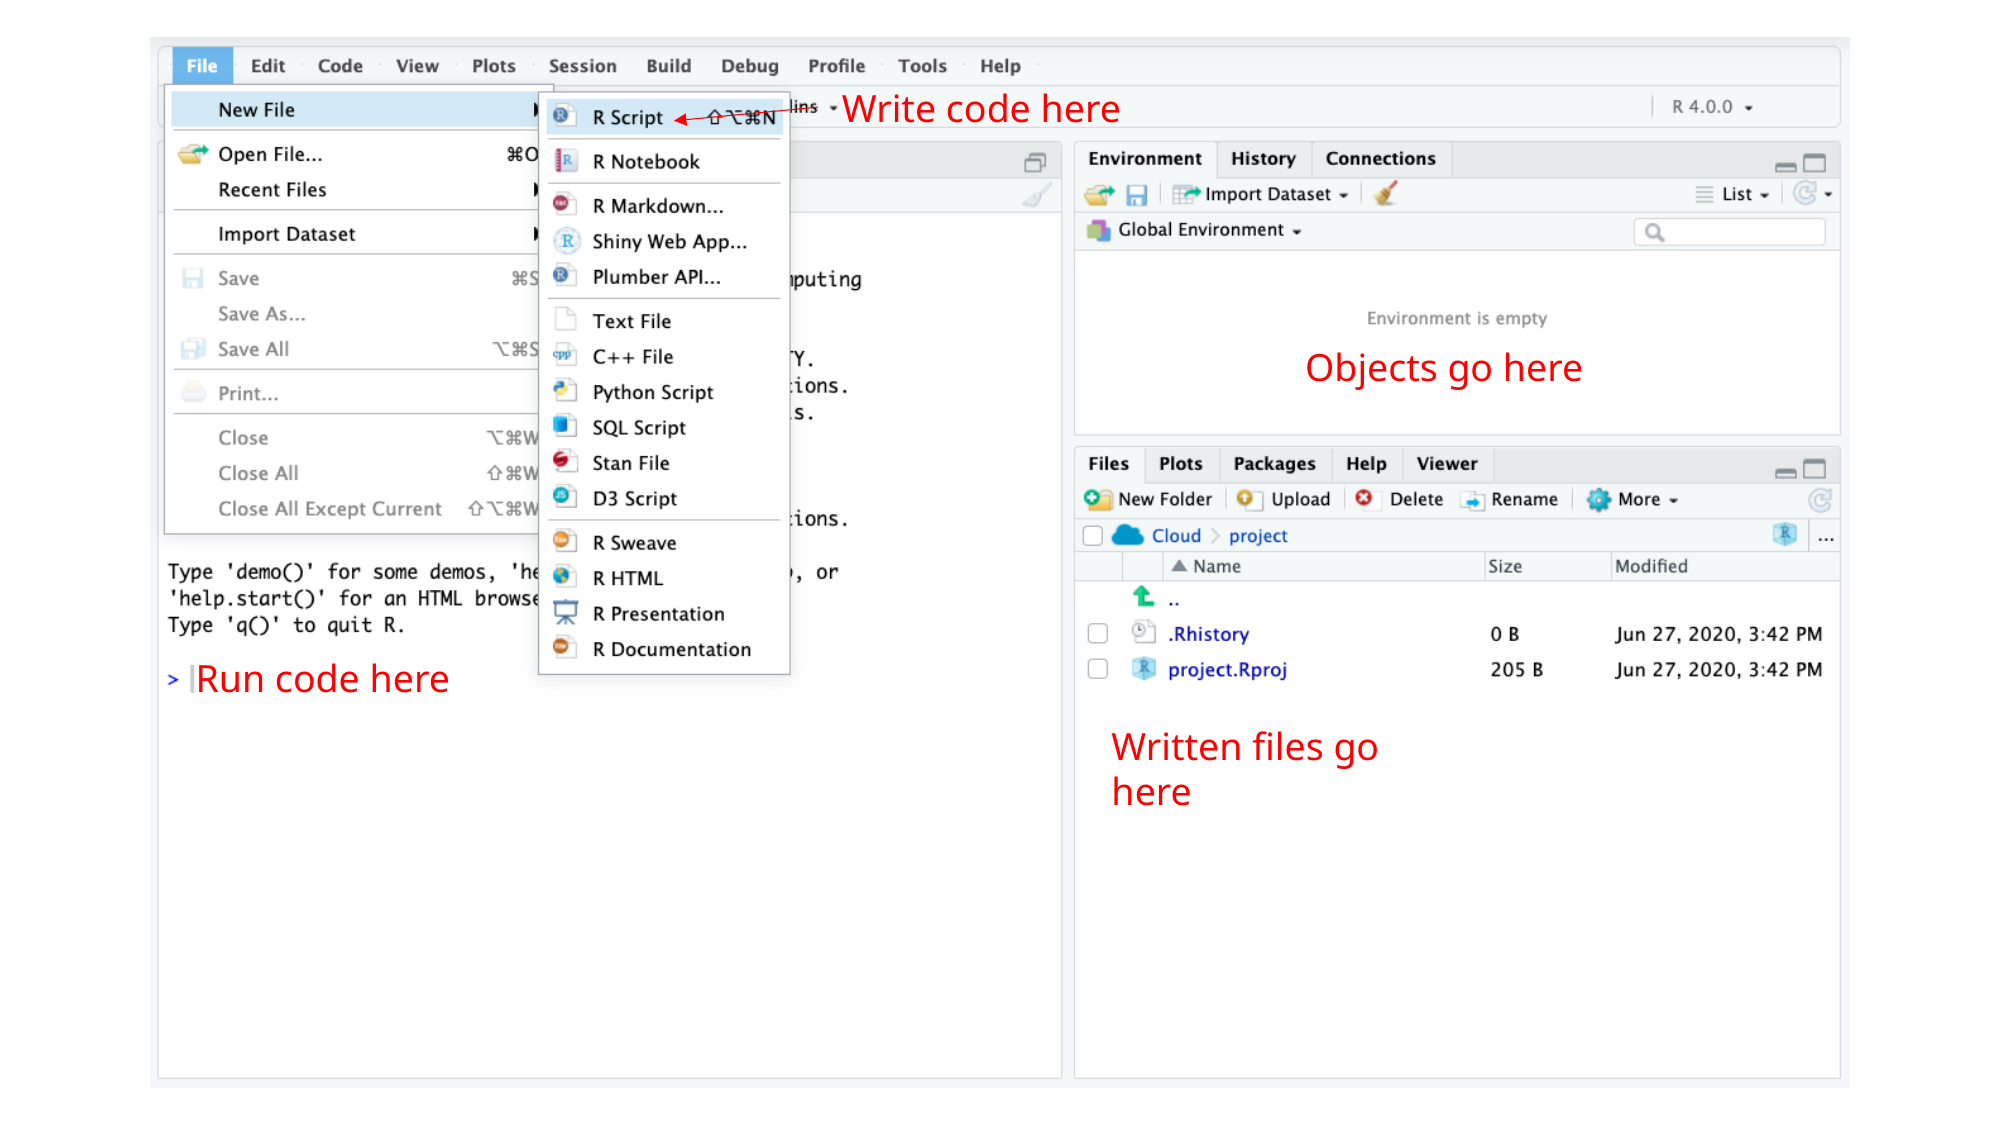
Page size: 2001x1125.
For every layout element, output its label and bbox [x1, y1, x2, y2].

picture [150, 37, 1850, 1088]
text_box [674, 107, 819, 121]
